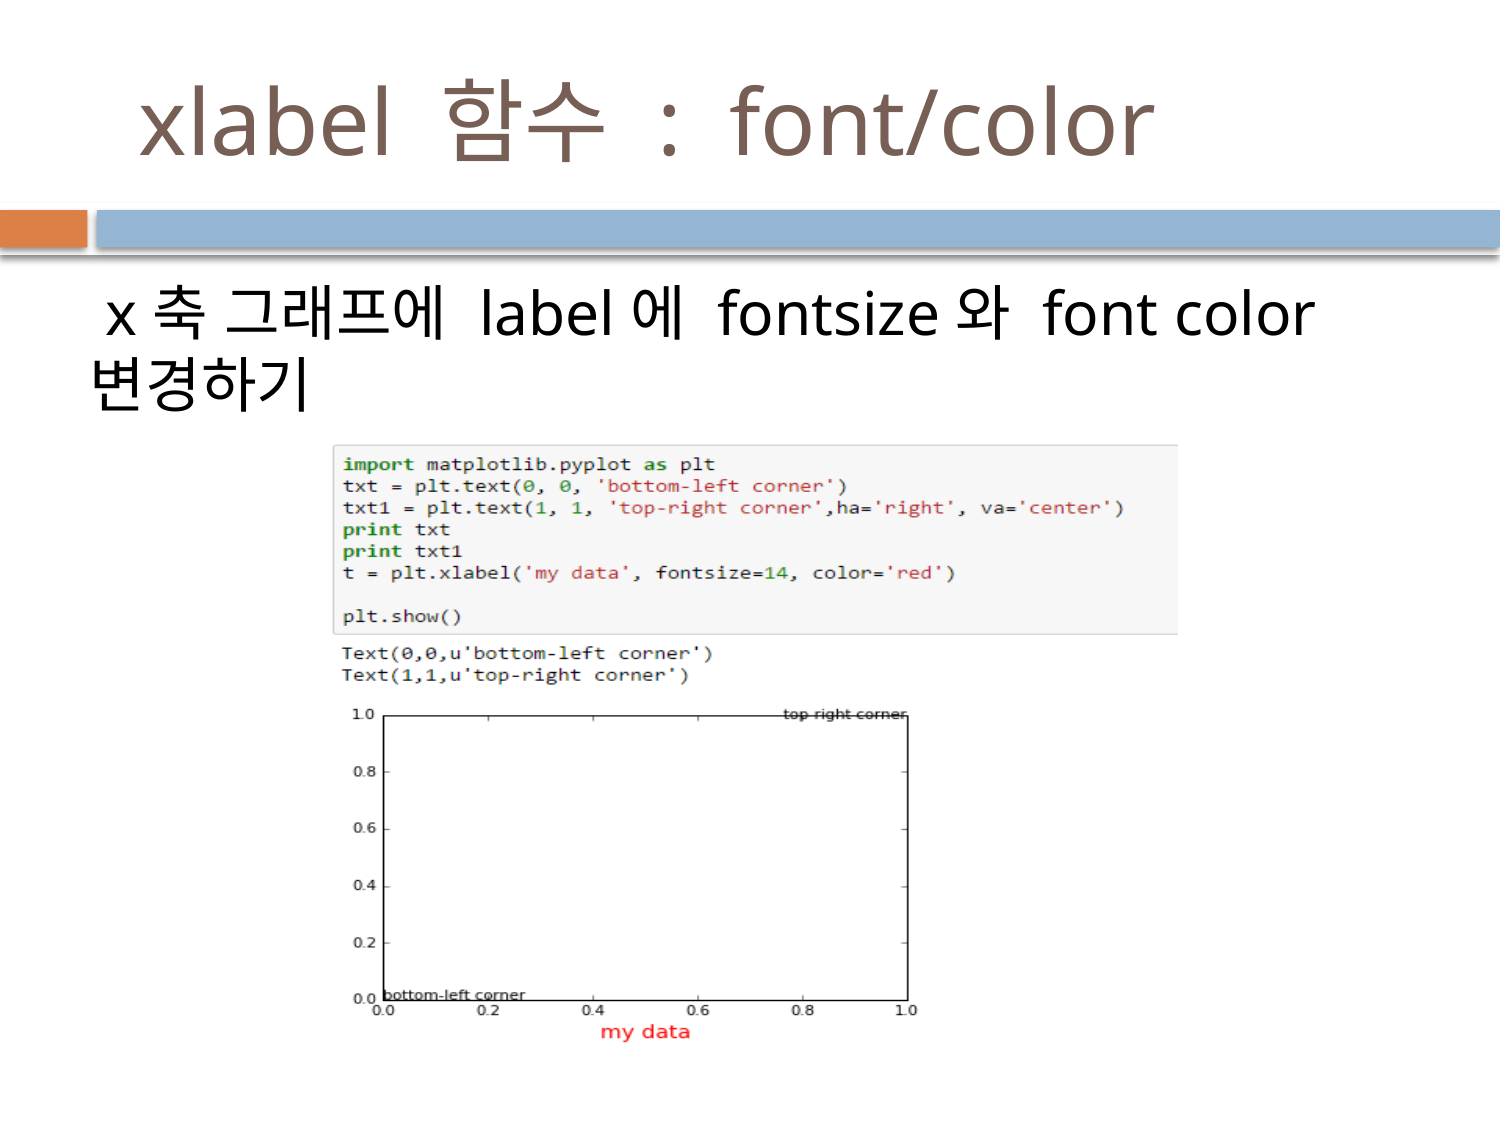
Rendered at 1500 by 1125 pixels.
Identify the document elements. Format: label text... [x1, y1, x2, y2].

title xlabel 함수 : font/color [100, 37, 1438, 200]
list x축 그래프에 label에 fontsize와 font color 변경하기 [75, 267, 1425, 539]
picture [322, 432, 1178, 1060]
